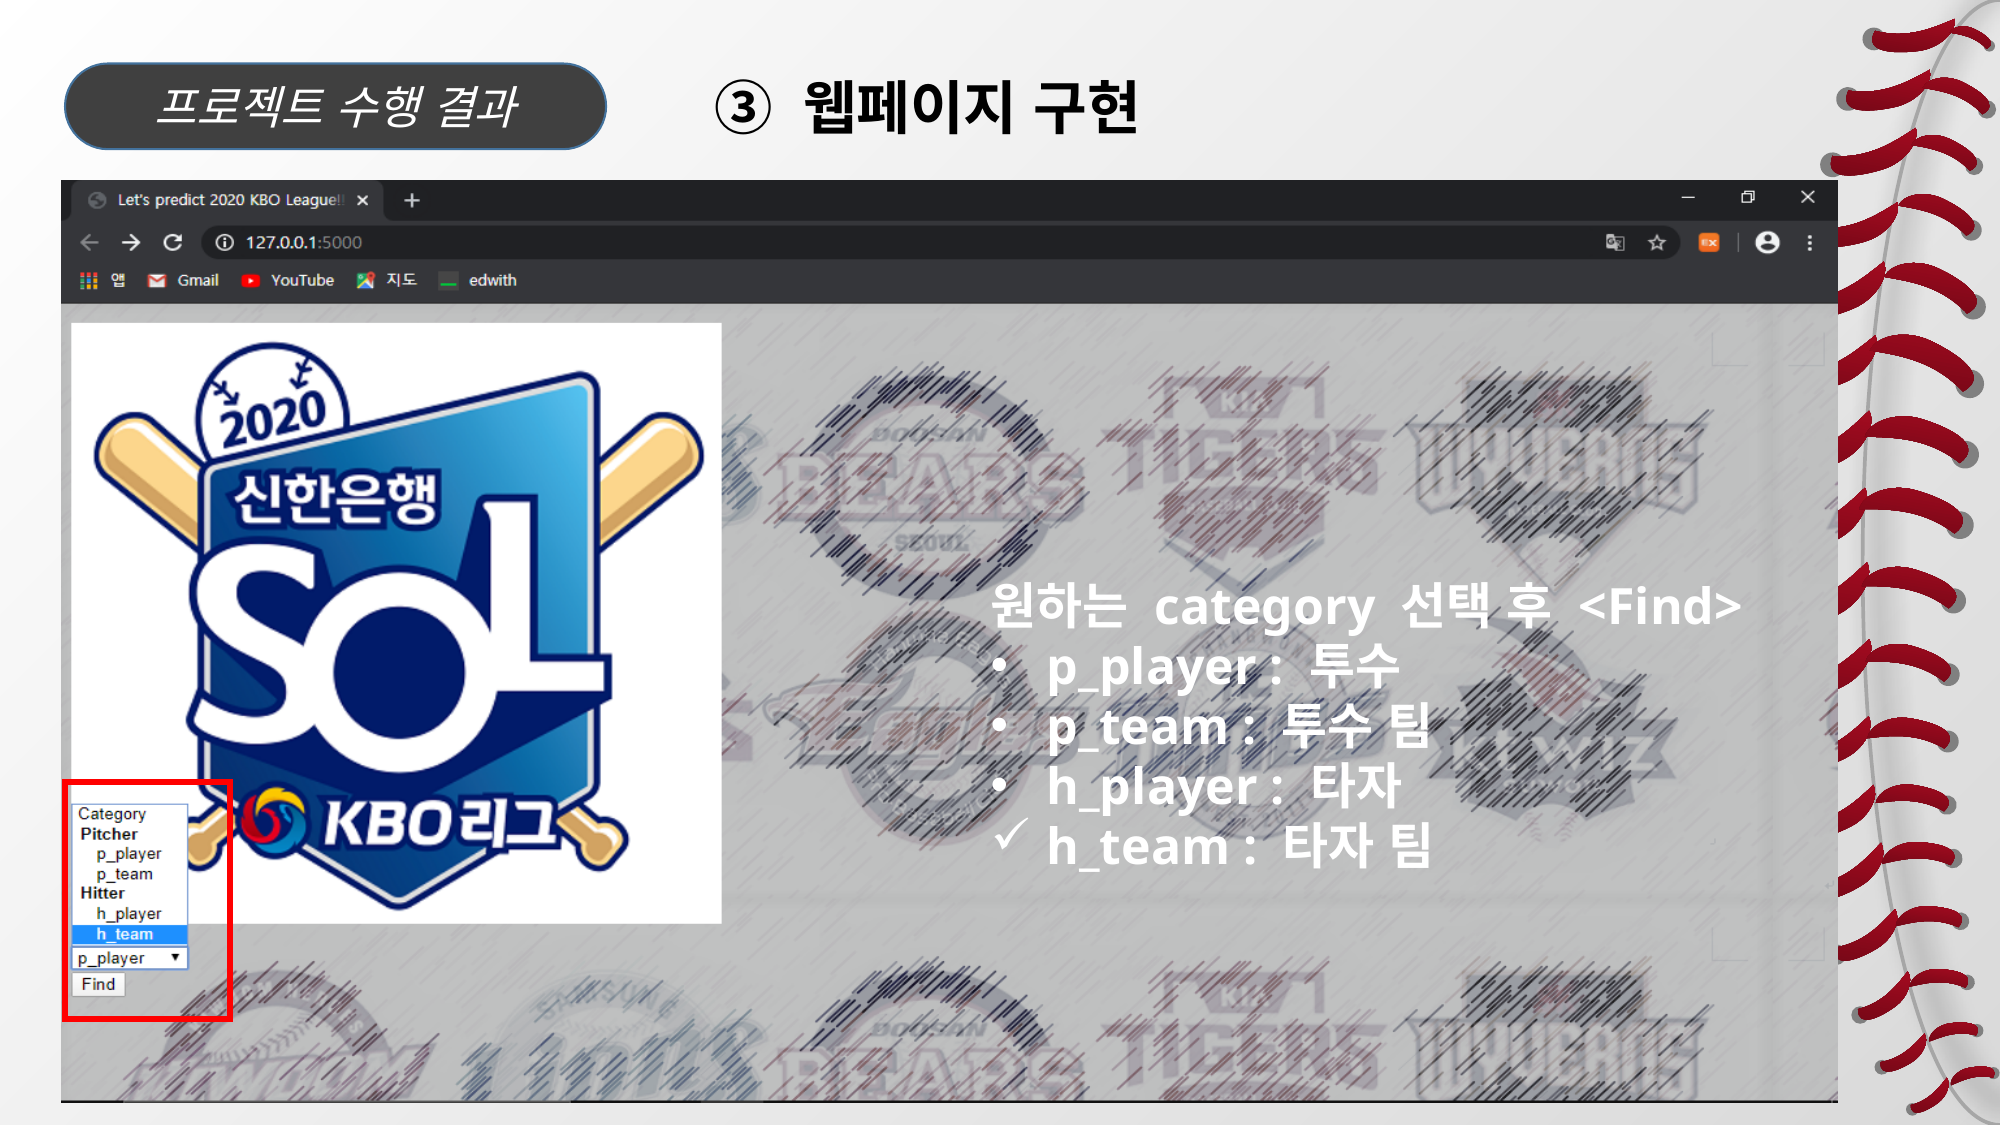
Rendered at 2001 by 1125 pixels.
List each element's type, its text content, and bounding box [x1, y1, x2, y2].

text_box 프로젝트 수행 결과 [63, 62, 608, 151]
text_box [1769, 0, 2000, 1125]
text_box ③ 웹페이지 구현 [700, 63, 1156, 149]
picture [61, 180, 1838, 1103]
